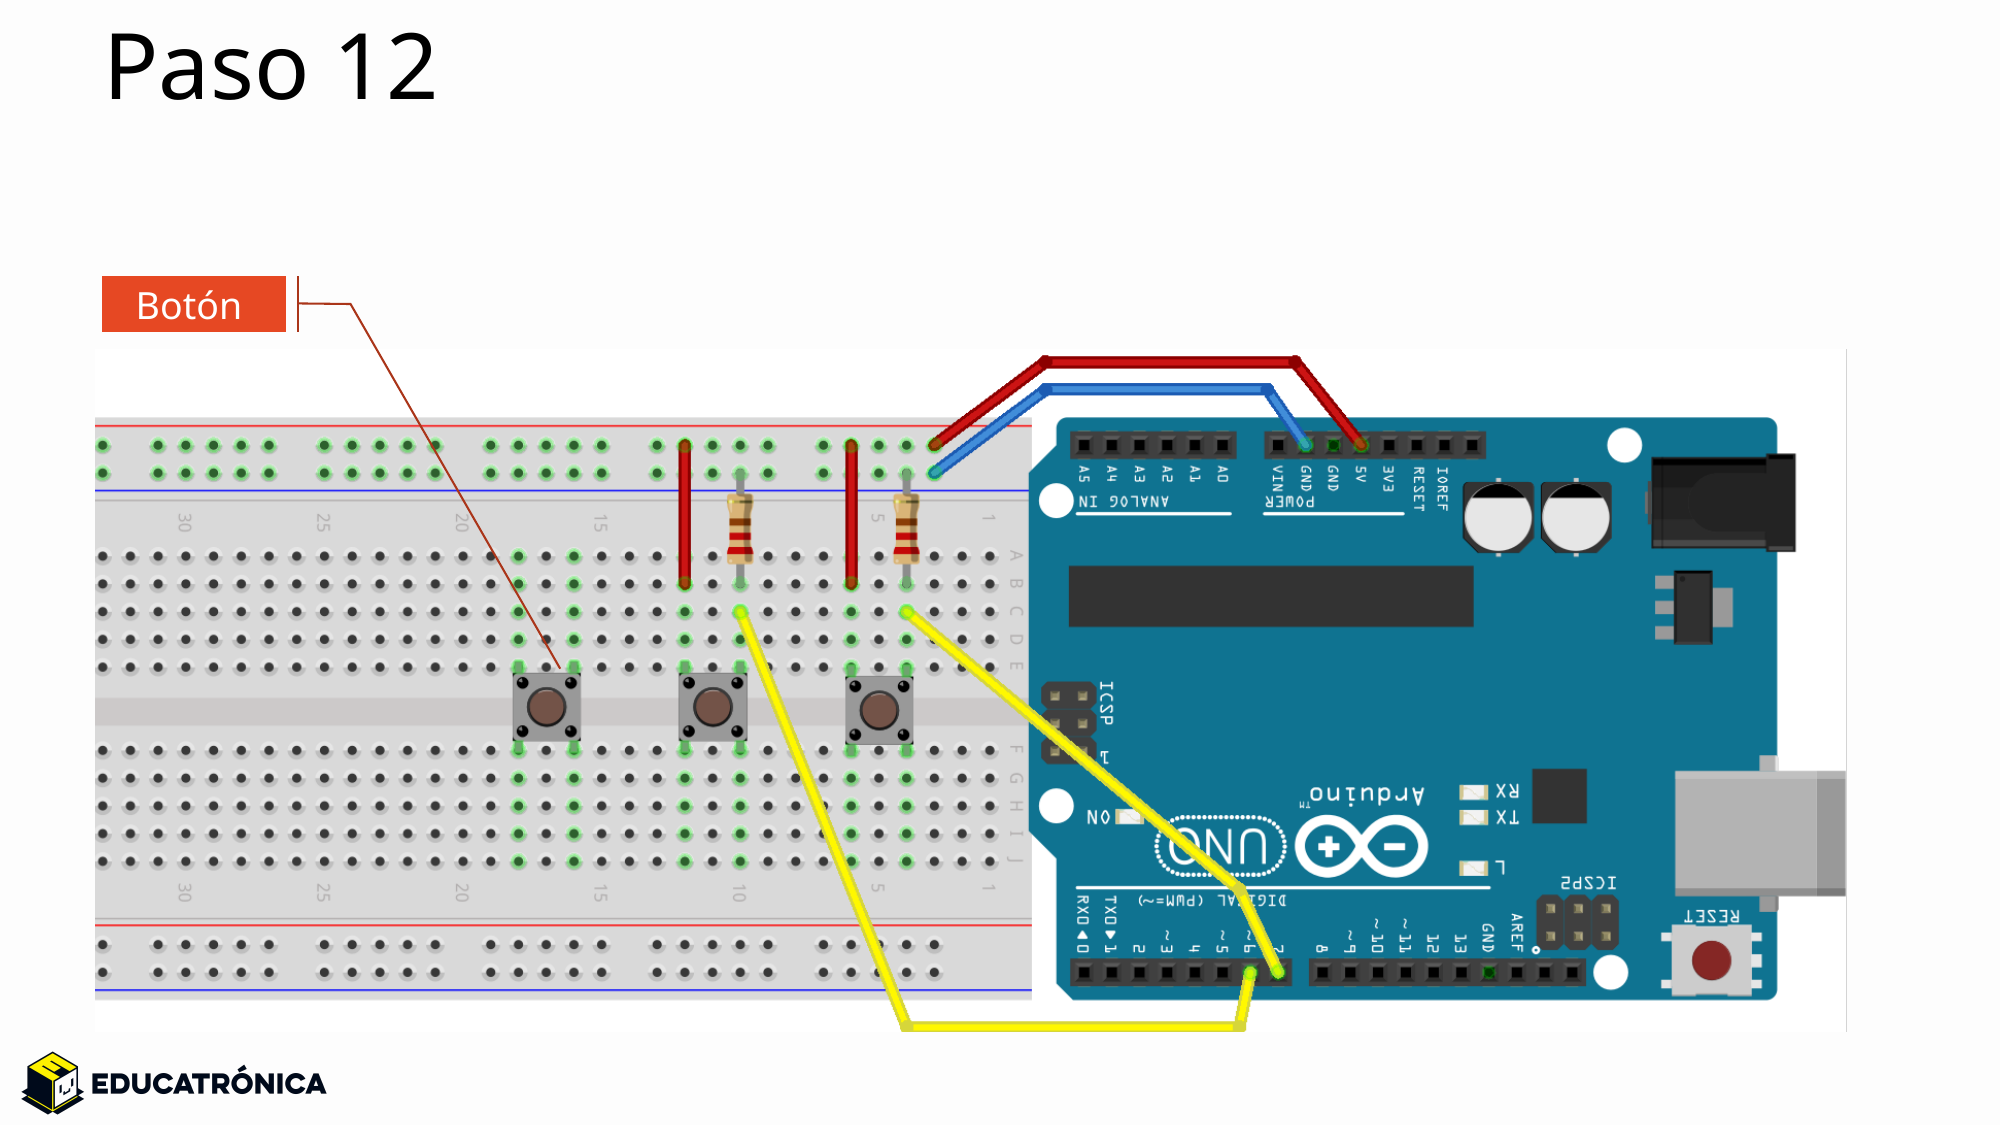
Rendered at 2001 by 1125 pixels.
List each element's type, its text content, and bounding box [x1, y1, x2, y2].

picture [19, 1048, 330, 1118]
picture [95, 348, 1853, 1032]
text_box Botón [102, 276, 286, 332]
text_box Botón [297, 276, 378, 348]
title Paso 12 [88, 7, 1912, 133]
